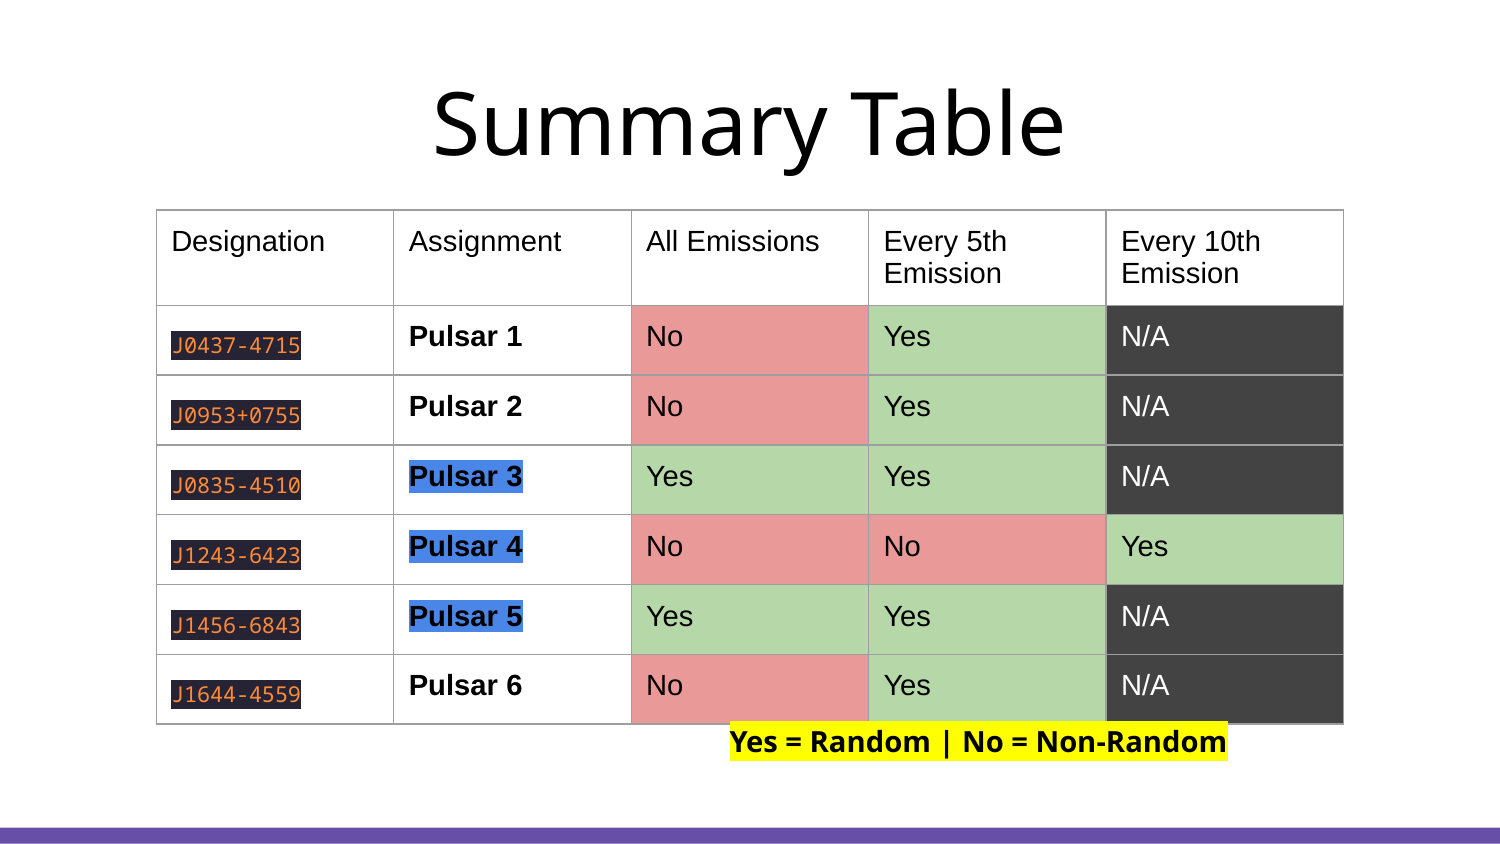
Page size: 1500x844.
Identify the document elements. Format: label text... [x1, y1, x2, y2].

table_cell Yes [869, 306, 1105, 374]
table_cell N/A [1107, 306, 1343, 374]
table_cell J0437-4715 [157, 306, 393, 374]
table_cell Yes [1107, 515, 1343, 584]
table_header Designation [157, 211, 393, 305]
table_cell N/A [1107, 376, 1343, 444]
table_cell No [632, 376, 868, 444]
table_cell N/A [1107, 446, 1343, 514]
table_cell Yes [869, 655, 1105, 708]
table_cell J0953+0755 [157, 376, 393, 444]
table_header Assignment [394, 211, 631, 305]
table_cell Yes [632, 446, 868, 514]
table_header Every 10th Emission [1107, 211, 1343, 305]
text_box Yes = Random | No = Non-Random [714, 708, 1246, 774]
table_header All Emissions [632, 211, 868, 305]
table_cell J1456-6843 [157, 585, 393, 654]
table_cell No [632, 306, 868, 374]
table_cell Pulsar 6 [394, 655, 631, 723]
table_header Every 5th Emission [869, 211, 1105, 305]
table_cell Pulsar 2 [394, 376, 631, 444]
table_cell N/A [1107, 585, 1343, 654]
title Summary Table [51, 51, 1449, 189]
table_cell Pulsar 5 [394, 585, 631, 654]
table_cell Pulsar 3 [394, 446, 631, 514]
table_cell Pulsar 4 [394, 515, 631, 584]
table_cell No [632, 515, 868, 584]
table_cell J1644-4559 [157, 655, 393, 723]
table_cell Yes [869, 446, 1105, 514]
table_cell No [869, 515, 1105, 584]
table_cell No [632, 655, 868, 723]
table_cell J1243-6423 [157, 515, 393, 584]
table_cell N/A [1107, 655, 1343, 723]
table_cell Pulsar 1 [394, 306, 631, 374]
table_cell Yes [869, 376, 1105, 444]
table_cell Yes [632, 585, 868, 654]
table_cell J0835-4510 [157, 446, 393, 514]
table_cell Yes [869, 585, 1105, 654]
